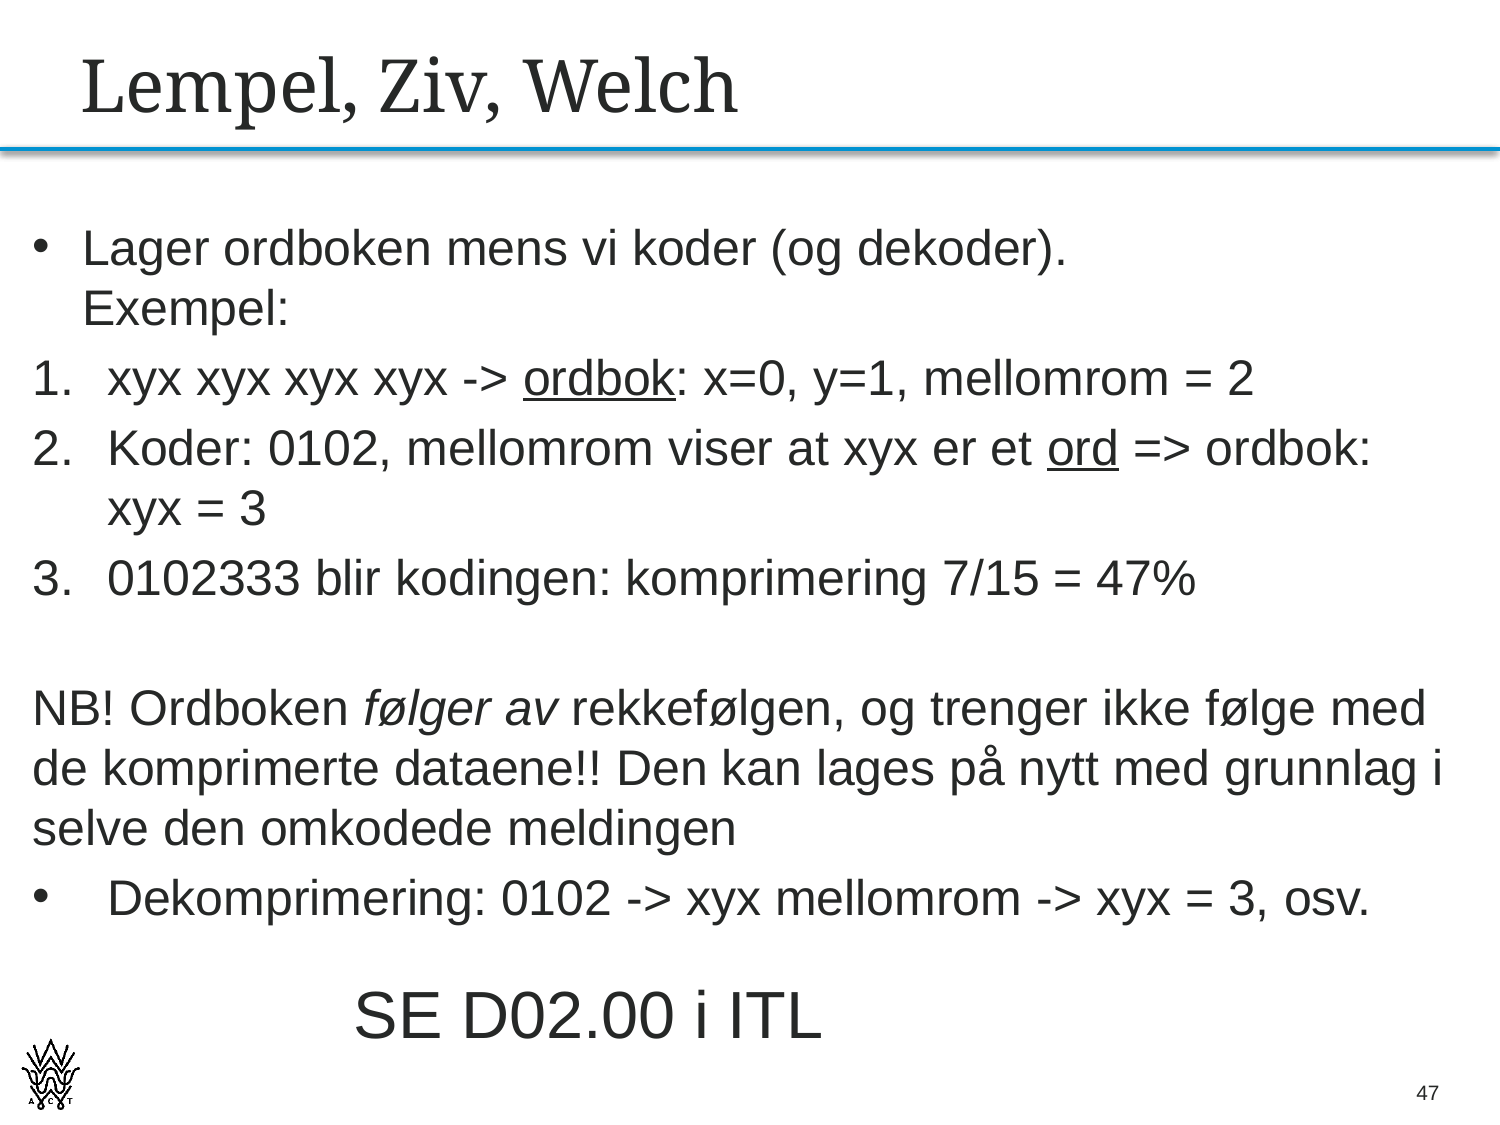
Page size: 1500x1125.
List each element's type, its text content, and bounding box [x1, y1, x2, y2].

slide_number 47 [1104, 1062, 1455, 1123]
list Lager ordboken mens vi koder (og dekoder). Exempel: xyx xyx xyx xyx -> ordbok: x=0, y=1, mellomrom = 2 Koder: 0102, mellomrom viser at xyx er et ord => ordbok: xyx = 3 0102333 blir kodingen: komprimering 7/15 = 47% NB! Ordboken følger av rekkefølgen, og trenger ikke følge med de komprimerte dataene!! Den kan lages på nytt med grunnlag i selve den omkodede meldingen Dekomprimering: 0102 -> xyx mellomrom -> xyx = 3, osv. [17, 207, 1471, 941]
picture [0, 1023, 101, 1125]
text_box SE D02.00 i ITL [338, 964, 839, 1059]
title Lempel, Ziv, Welch [64, 30, 1416, 136]
